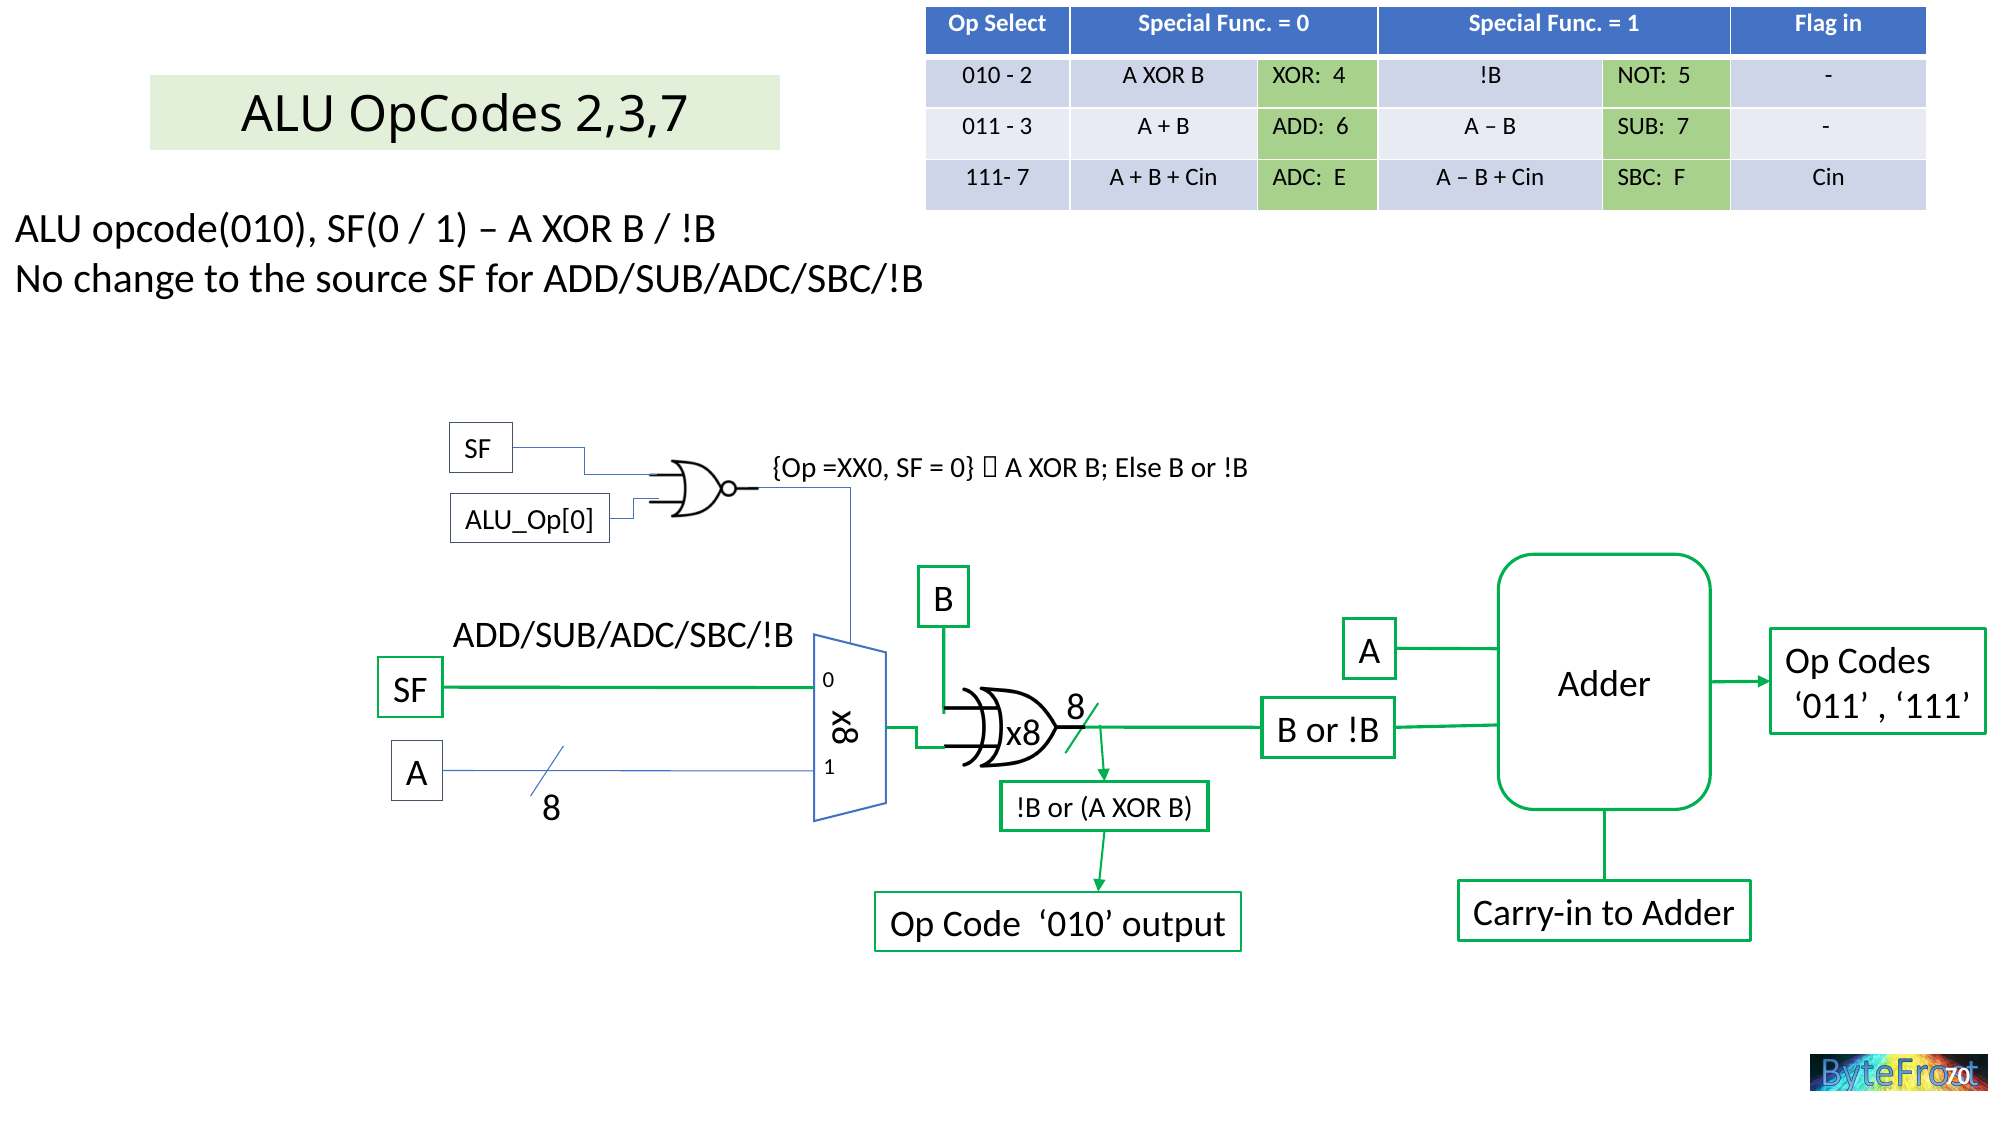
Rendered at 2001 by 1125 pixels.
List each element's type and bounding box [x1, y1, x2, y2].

table_cell [1731, 60, 1926, 107]
table_cell [926, 109, 1069, 159]
table_cell [1071, 109, 1257, 159]
text_box [918, 566, 969, 683]
table_cell [1379, 109, 1602, 159]
table_cell [1731, 109, 1926, 159]
table_cell [1379, 160, 1602, 210]
picture [639, 425, 767, 553]
text_box [449, 422, 657, 475]
text_box [450, 493, 659, 543]
text_box [1770, 628, 1986, 734]
text_box [378, 440, 1264, 836]
table_cell [1603, 160, 1730, 210]
picture [943, 683, 1086, 771]
table_cell [926, 160, 1069, 210]
table_cell [1603, 109, 1730, 159]
table_cell [1258, 109, 1377, 159]
title [150, 75, 780, 150]
text_box [1535, 1044, 1986, 1105]
picture [1810, 1054, 1988, 1091]
table_cell [1071, 60, 1257, 107]
table_cell [1603, 60, 1730, 107]
table_cell [1258, 160, 1377, 210]
table_cell [1379, 60, 1602, 107]
table_header [1731, 7, 1926, 54]
table_cell [1258, 60, 1377, 107]
table_header [926, 7, 1069, 54]
table_header [1071, 7, 1377, 54]
subtitle [0, 193, 1500, 342]
table_cell [1731, 160, 1926, 210]
table_cell [926, 60, 1069, 107]
table_header [1379, 7, 1730, 54]
text_box [875, 553, 1769, 952]
table_cell [1071, 160, 1257, 210]
